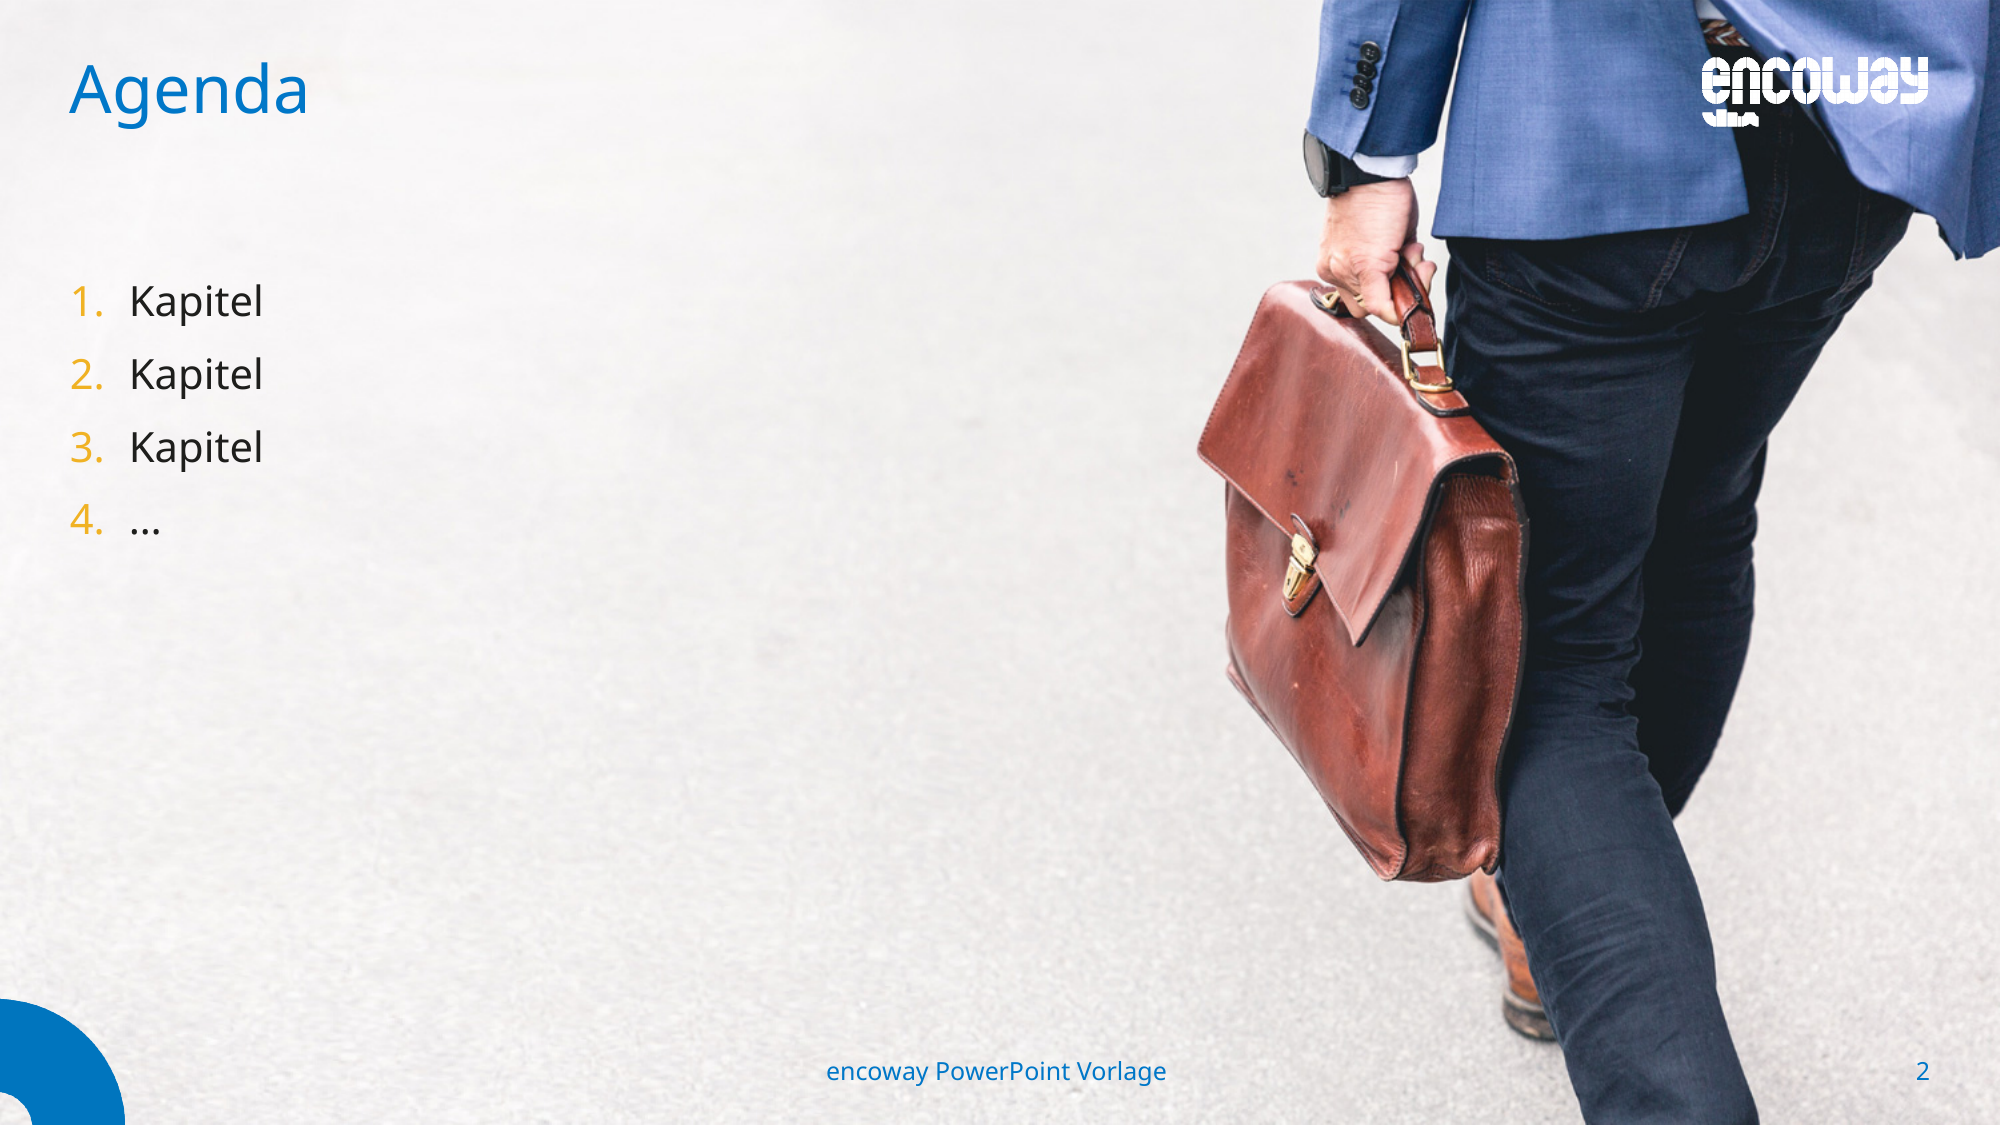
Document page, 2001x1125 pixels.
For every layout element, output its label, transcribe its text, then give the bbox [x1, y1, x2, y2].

title Agenda [54, 57, 1638, 128]
list Kapitel Kapitel Kapitel … [54, 273, 1947, 1000]
picture [0, 0, 2000, 1125]
footer encoway PowerPoint Vorlage [662, 1042, 1338, 1103]
slide_number 1 [1495, 1042, 1945, 1103]
